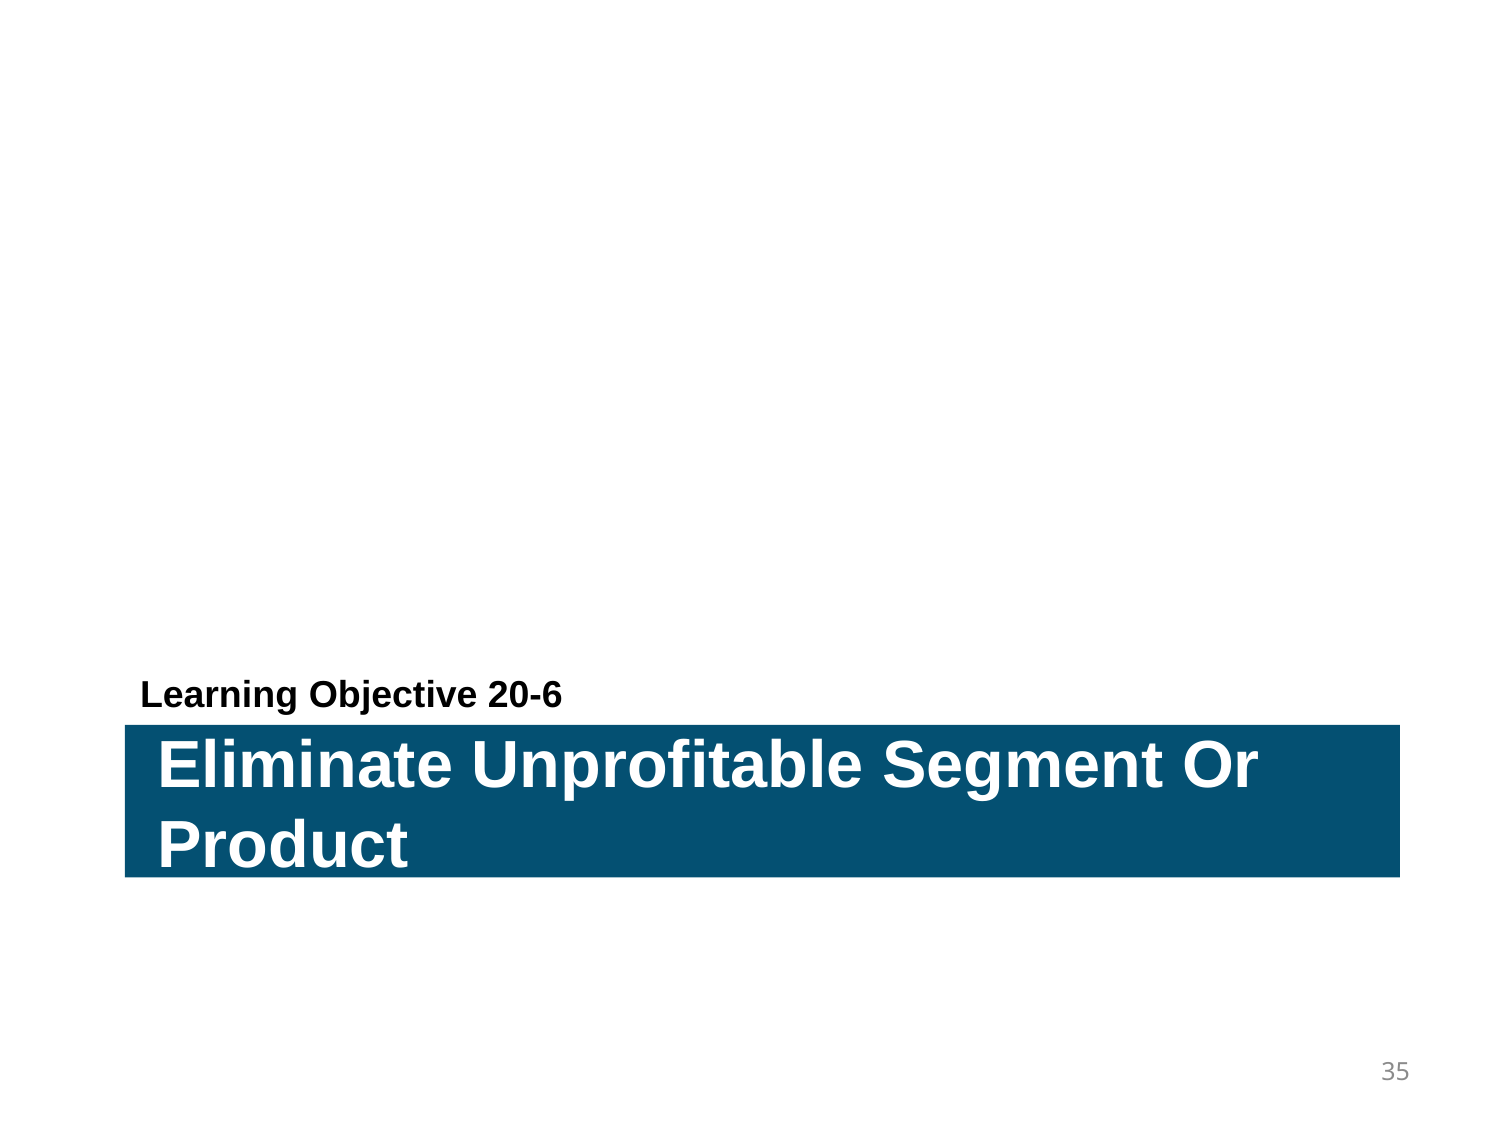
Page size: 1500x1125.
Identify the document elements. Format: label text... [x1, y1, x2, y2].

text_box Eliminate Unprofitable Segment Or Product [124, 724, 1400, 878]
list Learning Objective 20-6 [125, 637, 1394, 723]
slide_number 35 [1074, 1042, 1425, 1103]
